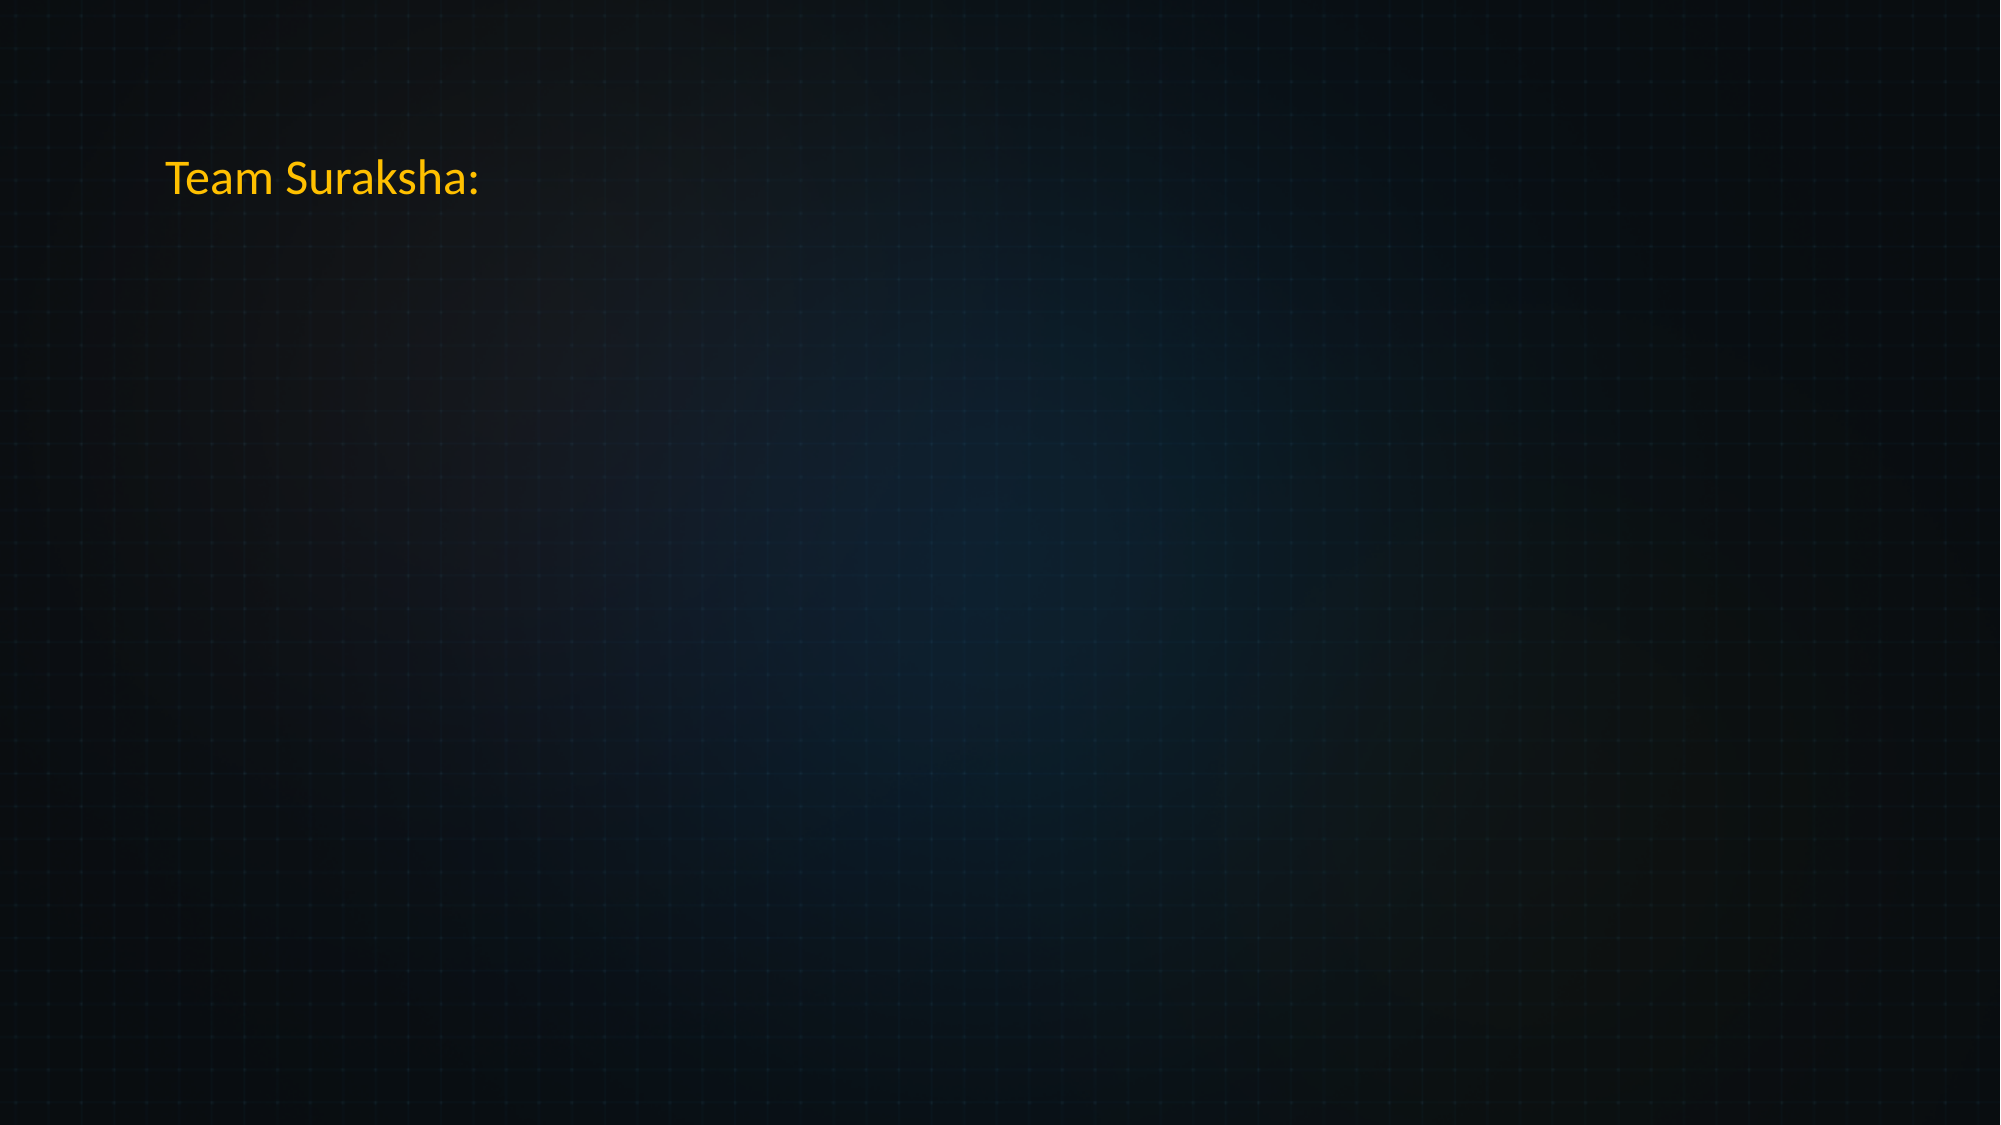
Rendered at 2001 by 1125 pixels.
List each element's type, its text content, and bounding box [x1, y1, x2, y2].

text_box Team Suraksha: [150, 137, 959, 212]
picture [0, 0, 2000, 1125]
